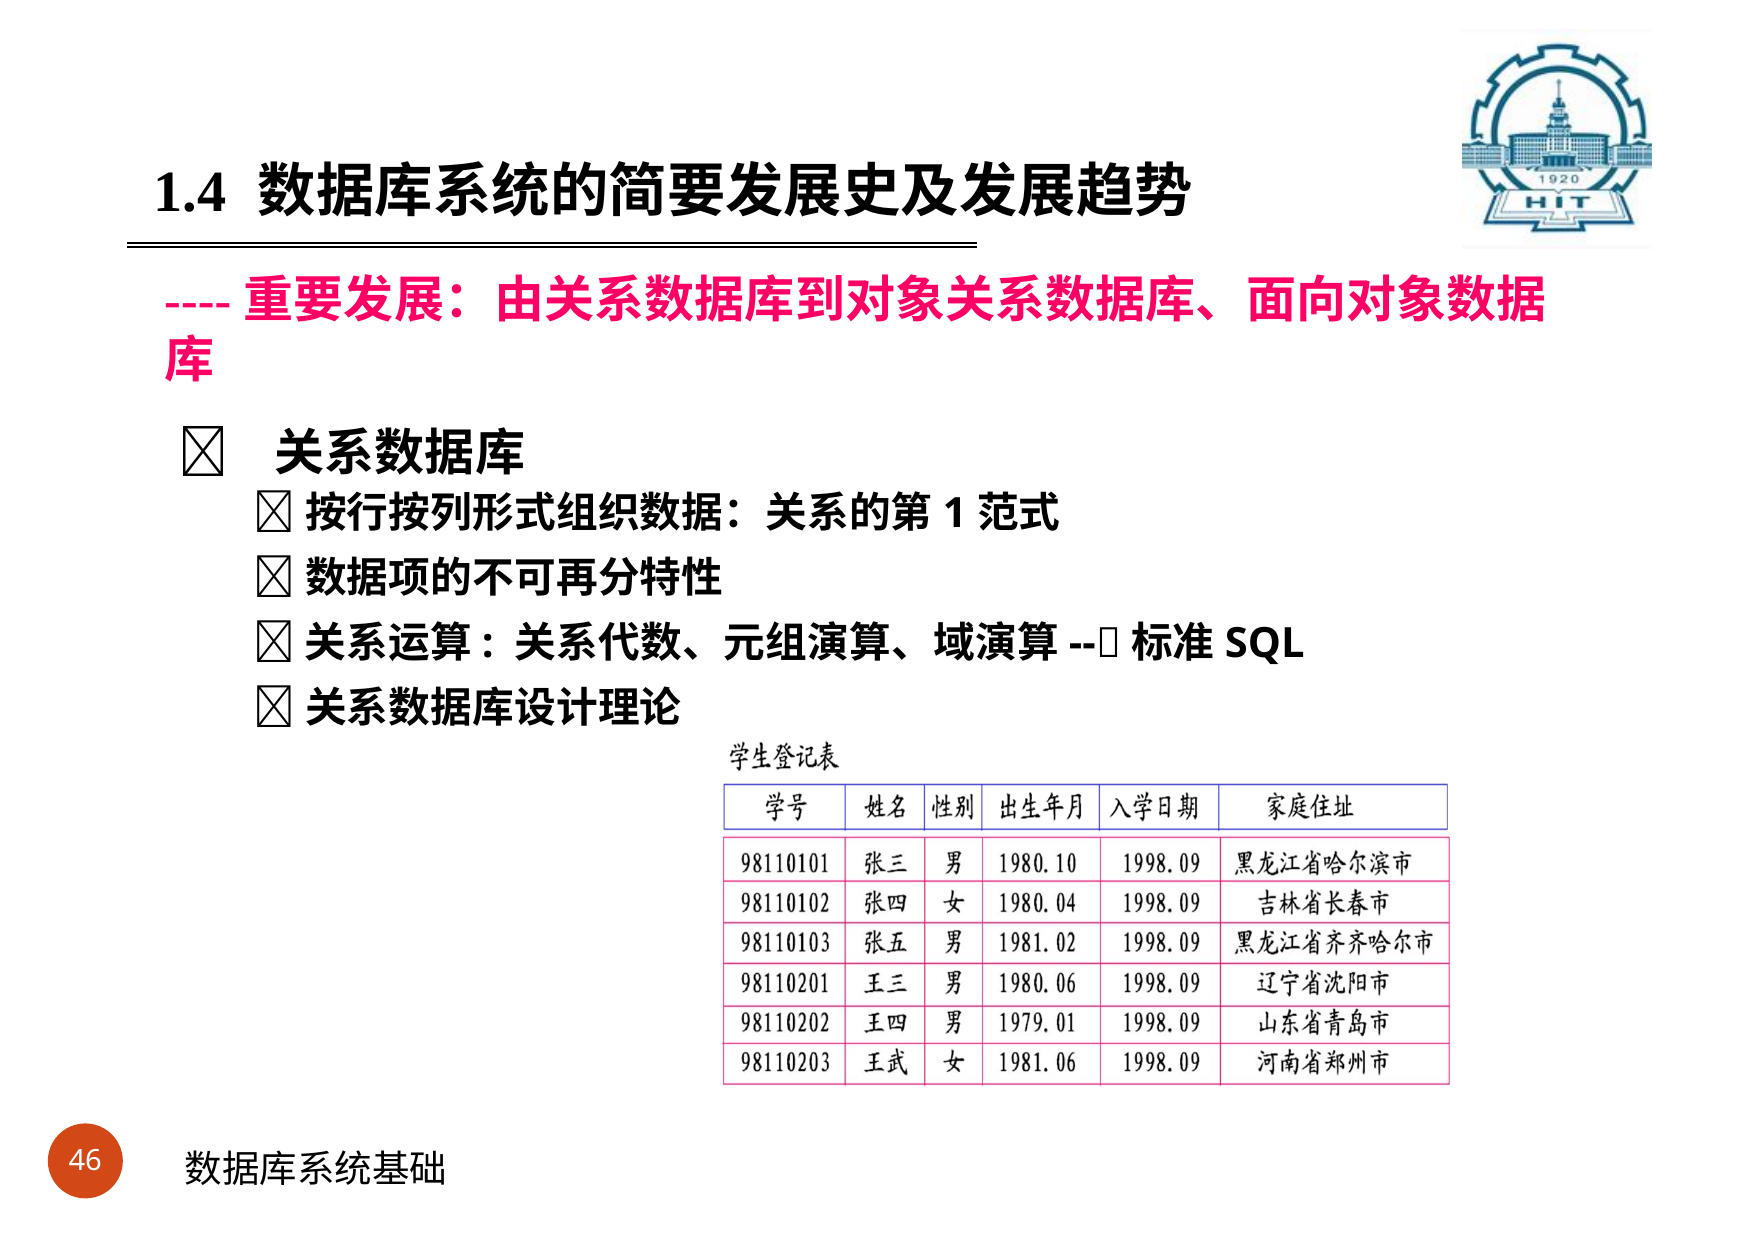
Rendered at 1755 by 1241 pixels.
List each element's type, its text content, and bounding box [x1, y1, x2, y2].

picture [1462, 29, 1652, 249]
text_box [719, 738, 1452, 1087]
text_box 1.4 数据库系统的简要发展史及发展趋势 ----重要发展：由关系数据库到对象关系数据库、面向对象数据库  关系数据库 按行按列形式组织数据：关系的第1范式 数据项的不可再分特性 关系运算: 关系代数、元组演算、域演算--标准SQL 关系数据库设计理论 [151, 152, 1590, 732]
